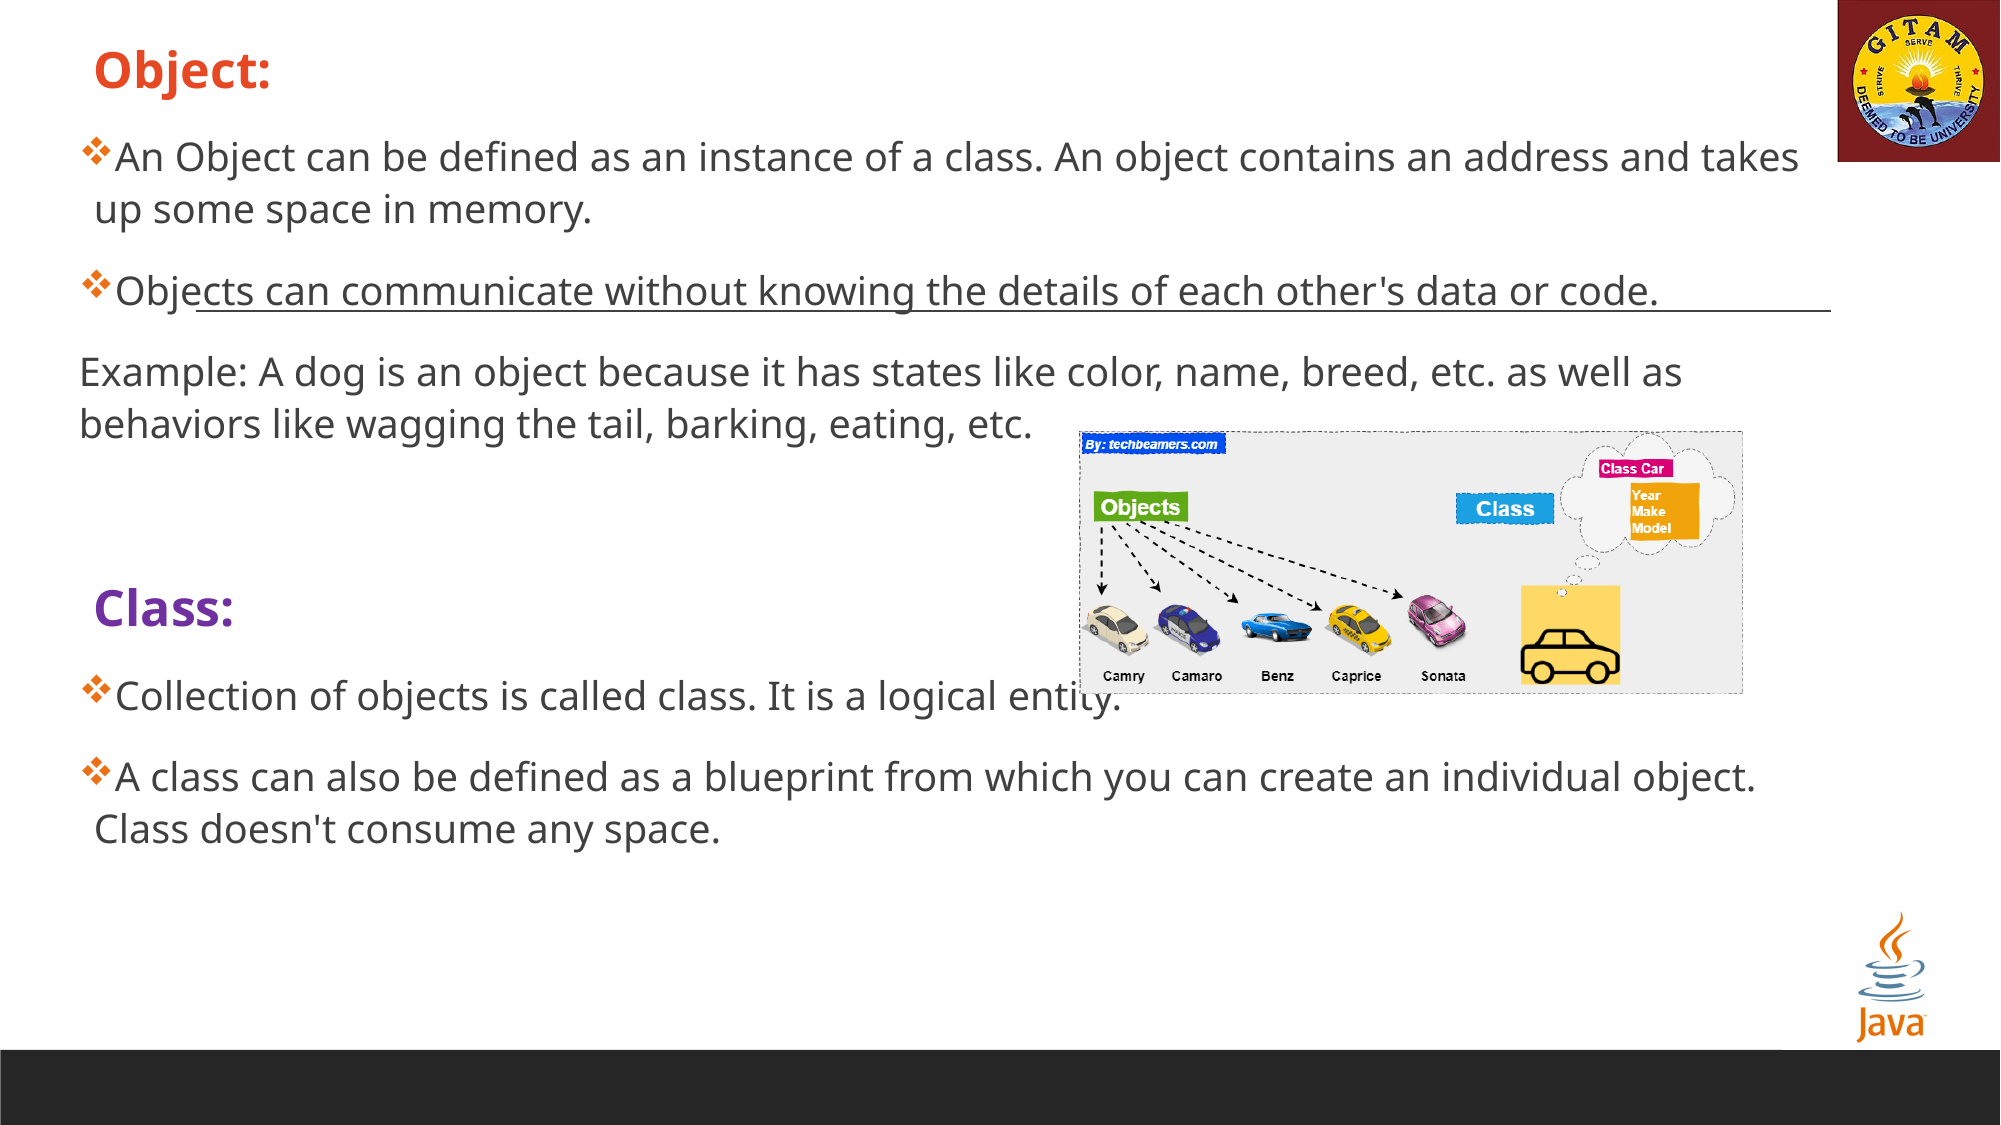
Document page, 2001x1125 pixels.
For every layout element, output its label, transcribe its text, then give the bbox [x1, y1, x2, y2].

picture [1079, 431, 1744, 694]
list Object: An Object can be defined as an instance of a class. An object contains an address and takes up some space in memory. Objects can communicate without knowing the details of each other's data or code. Example: A dog is an object because it has states like color, name, breed, etc. as well as behaviors like wagging the tail, barking, eating, etc. Class: Collection of objects is called class. It is a logical entity. A class can also be defined as a blueprint from which you can create an individual object. Class doesn't consume any space. [78, 24, 1843, 926]
picture [1782, 904, 2000, 1050]
picture [1837, 0, 2000, 162]
